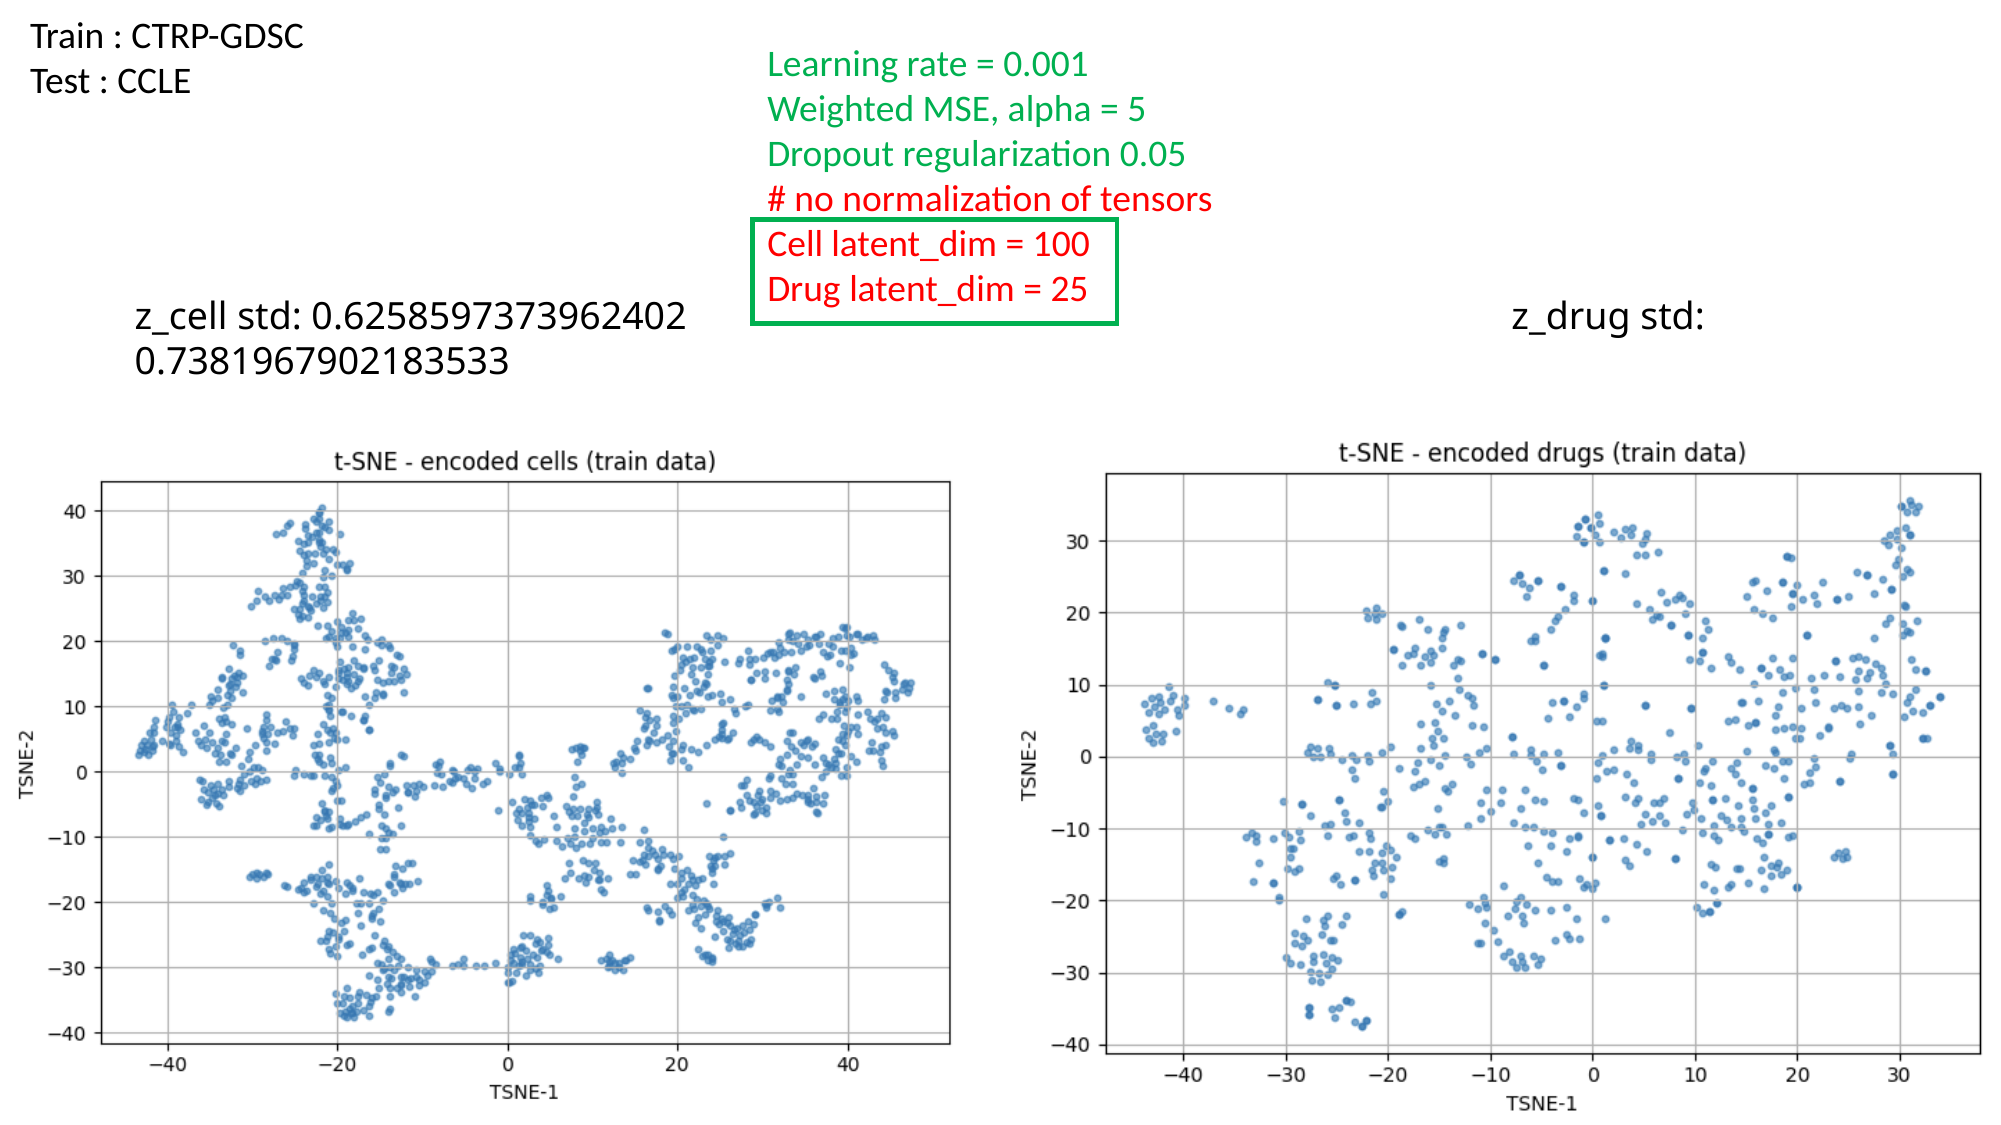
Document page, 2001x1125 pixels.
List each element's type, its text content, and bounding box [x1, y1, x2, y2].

text_box [752, 219, 1118, 325]
text_box Train : CTRP-GDSC Test : CCLE [15, 3, 448, 108]
text_box z_cell std: 0.6258597373962402 z_drug std: 0.7381967902183533 [134, 291, 1972, 382]
picture [15, 448, 955, 1107]
picture [1009, 426, 1990, 1125]
text_box Learning rate = 0.001 Weighted MSE, alpha = 5 Dropout regularization 0.05 # no normalization of tensors Cell latent_dim = 100 Drug latent_dim = 25 [752, 31, 1311, 317]
